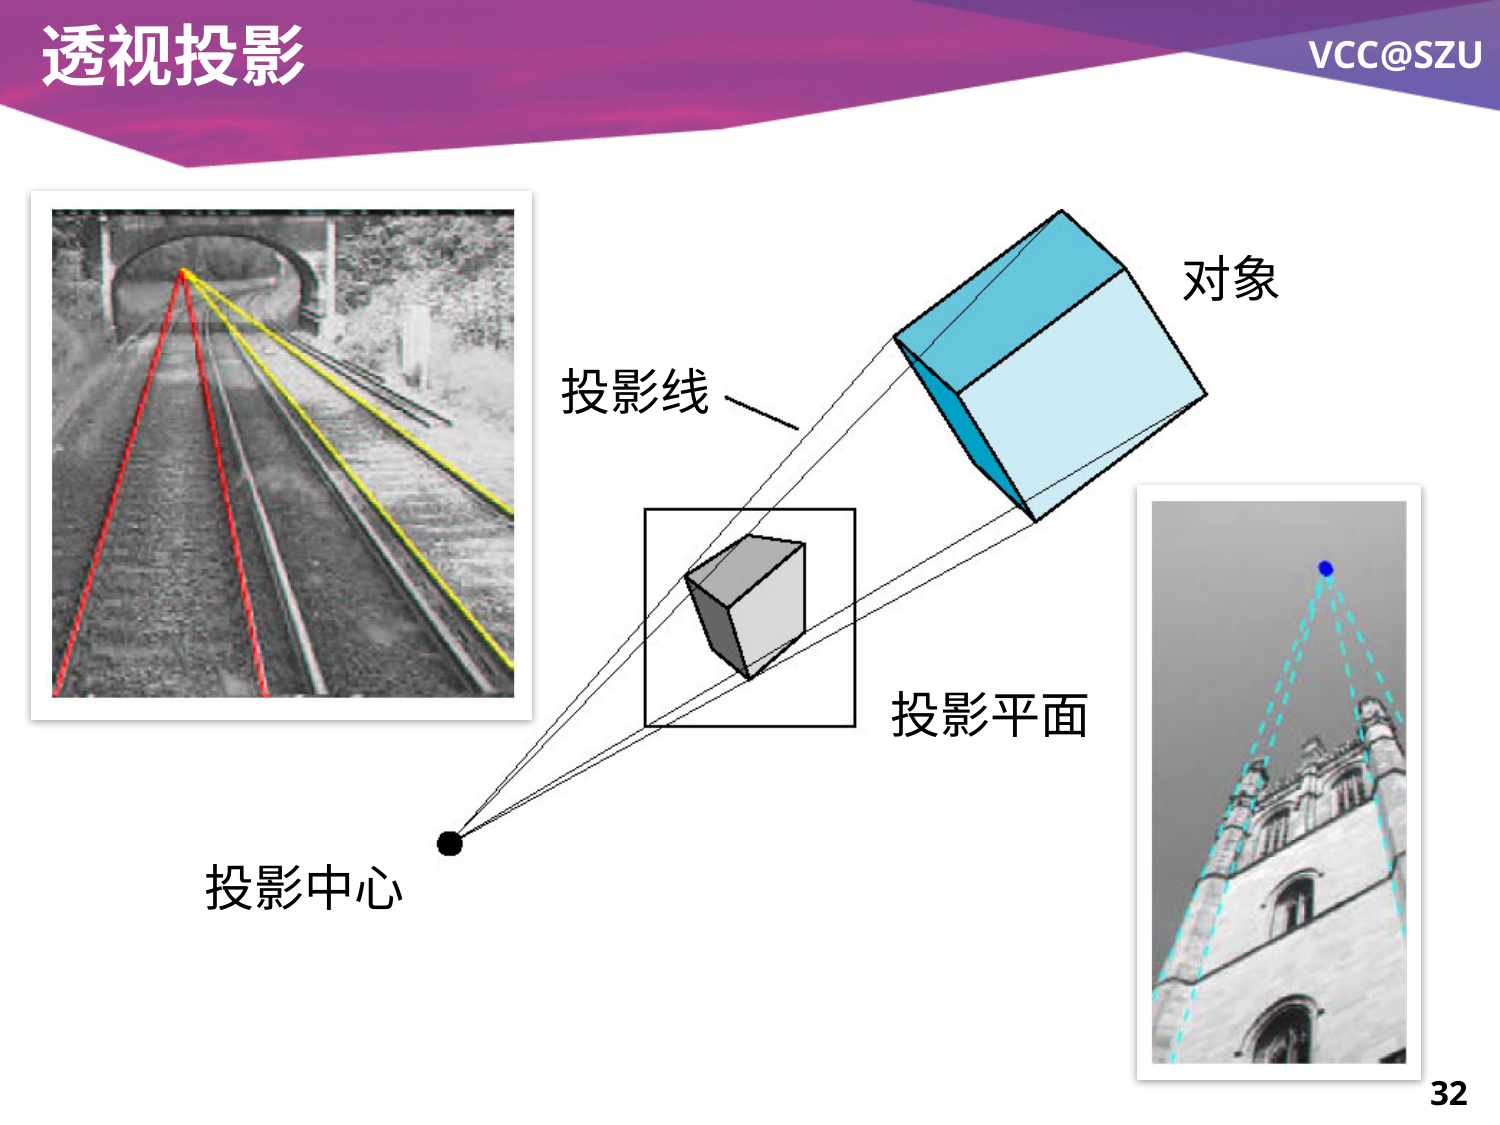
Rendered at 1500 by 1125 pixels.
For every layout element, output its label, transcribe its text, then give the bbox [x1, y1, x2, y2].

title 透视投影 [25, 15, 1320, 104]
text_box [190, 209, 1409, 925]
picture [0, 0, 1500, 1125]
picture [45, 205, 518, 706]
slide_number 32 [1386, 1065, 1500, 1125]
picture [1151, 499, 1407, 1066]
